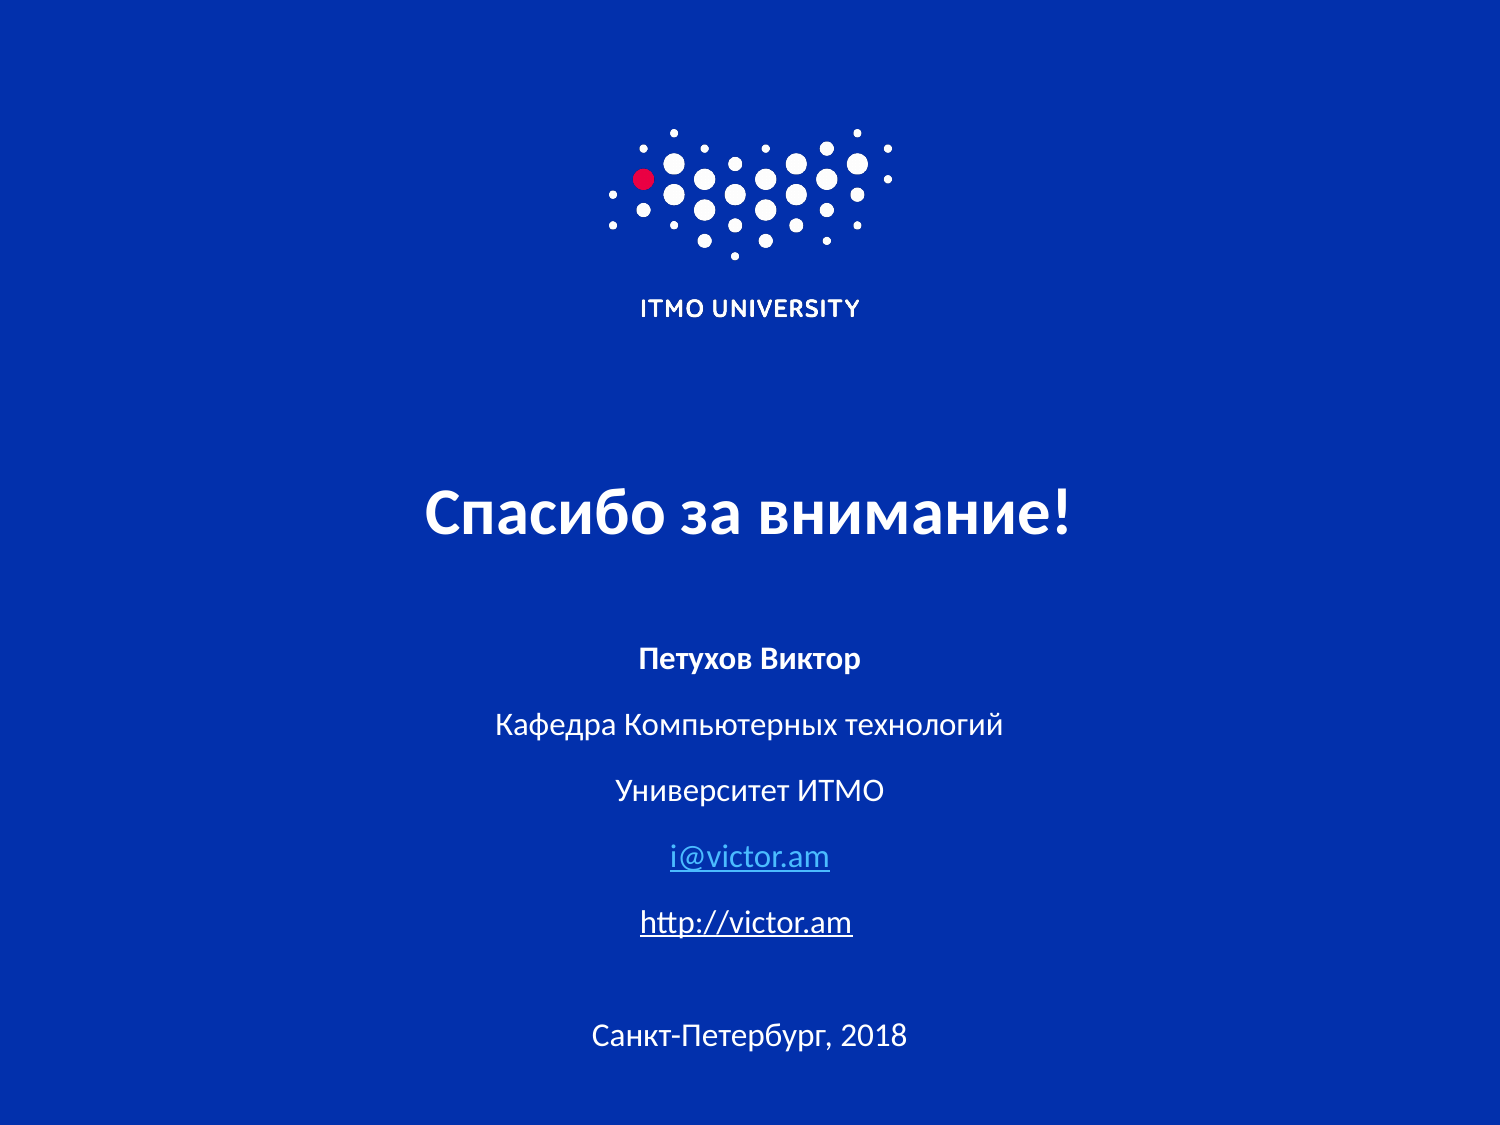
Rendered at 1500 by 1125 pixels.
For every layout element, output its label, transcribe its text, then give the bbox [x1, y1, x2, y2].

title Спасибо за внимание! [75, 439, 1425, 576]
text_box Санкт-Петербург, 2018 [224, 1006, 1275, 1056]
picture [564, 85, 936, 358]
list Петухов Виктор Кафедра Компьютерных технологий Университет ИТМО i@victor.am http://victor.am [75, 609, 1425, 952]
